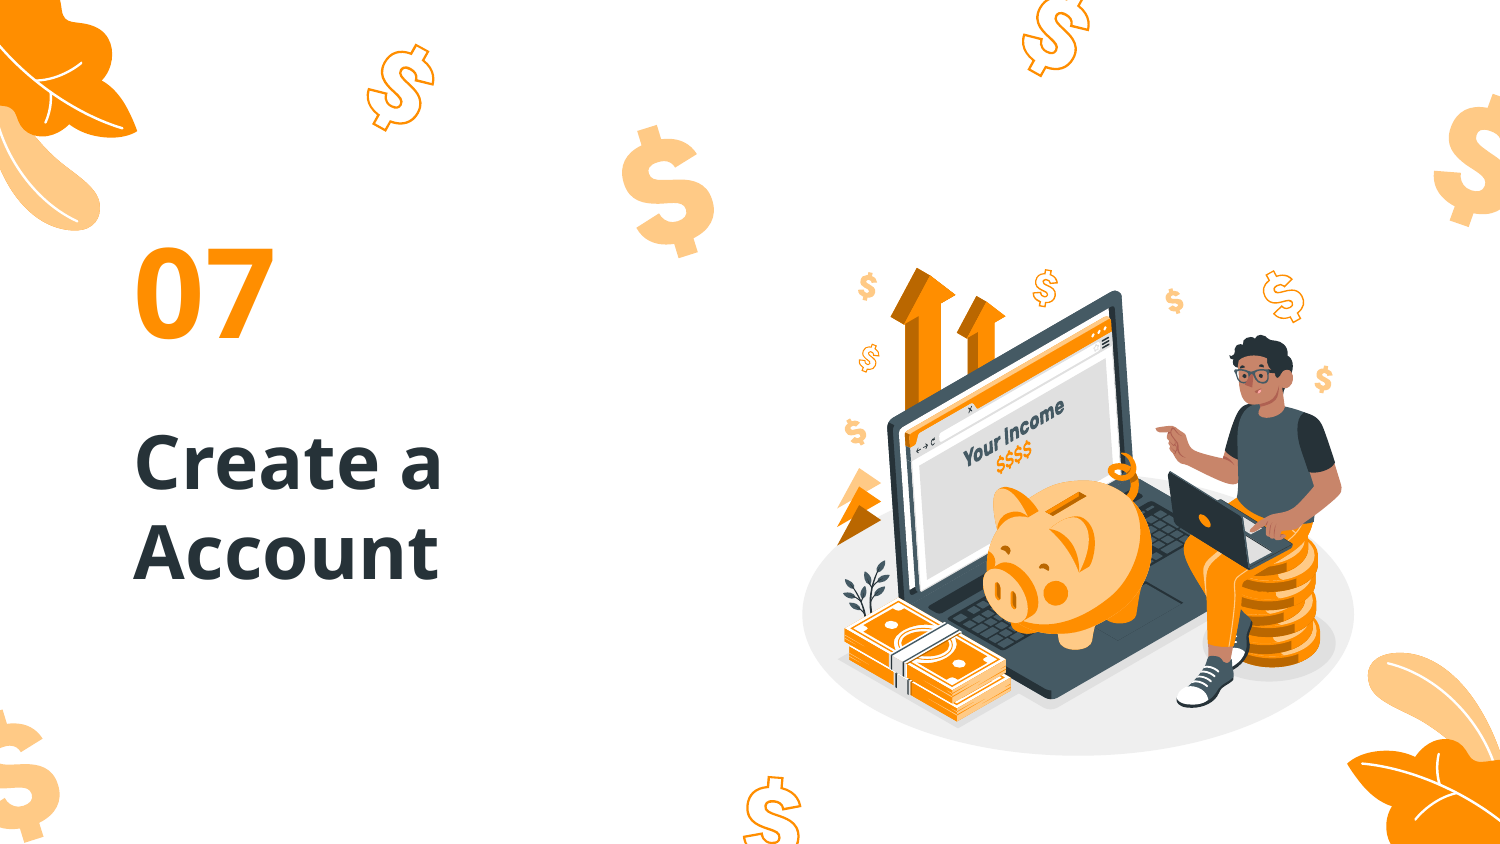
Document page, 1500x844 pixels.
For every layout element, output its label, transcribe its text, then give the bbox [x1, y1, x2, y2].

text_box [622, 124, 714, 259]
title Create a Account [118, 340, 763, 611]
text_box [775, 267, 1382, 756]
title 07 [118, 200, 337, 377]
text_box [366, 43, 435, 132]
